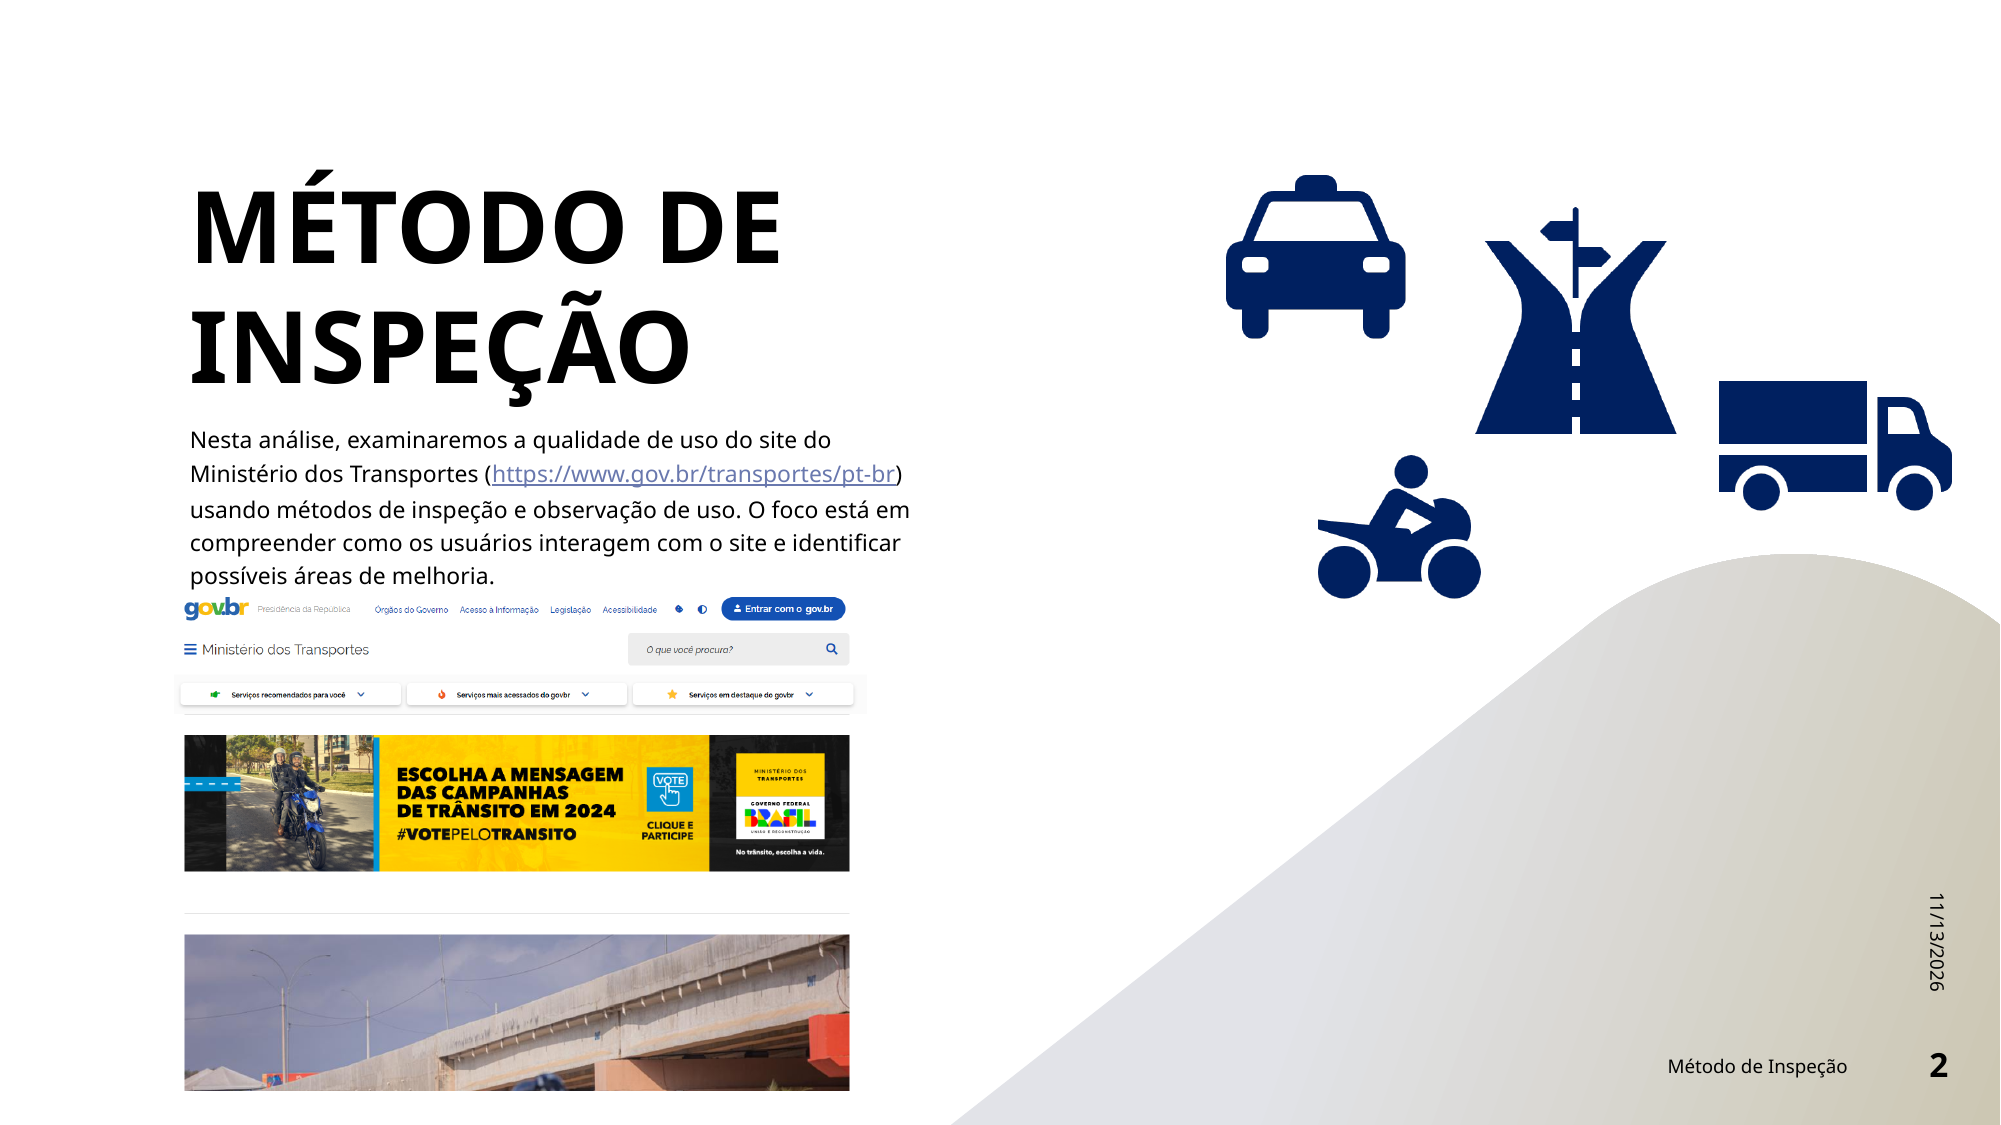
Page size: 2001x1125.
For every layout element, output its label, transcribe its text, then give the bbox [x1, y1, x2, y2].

picture [174, 590, 868, 1092]
picture [1189, 130, 1962, 641]
slide_number 2 [1862, 1036, 1964, 1097]
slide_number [1906, 571, 1967, 1008]
subtitle Nesta análise, examinaremos a qualidade de uso do site do Ministério dos Transportes (https://www.gov.br/transportes/pt-br) usando métodos de inspeção e observação de uso. O foco está em compreender como os usuários interagem com o site e identificar possíveis áreas de melhoria. [174, 412, 936, 623]
title MÉTODO DE INSPEÇÃO [174, 139, 1192, 411]
footer Método de Inspeção [1412, 1036, 1862, 1097]
